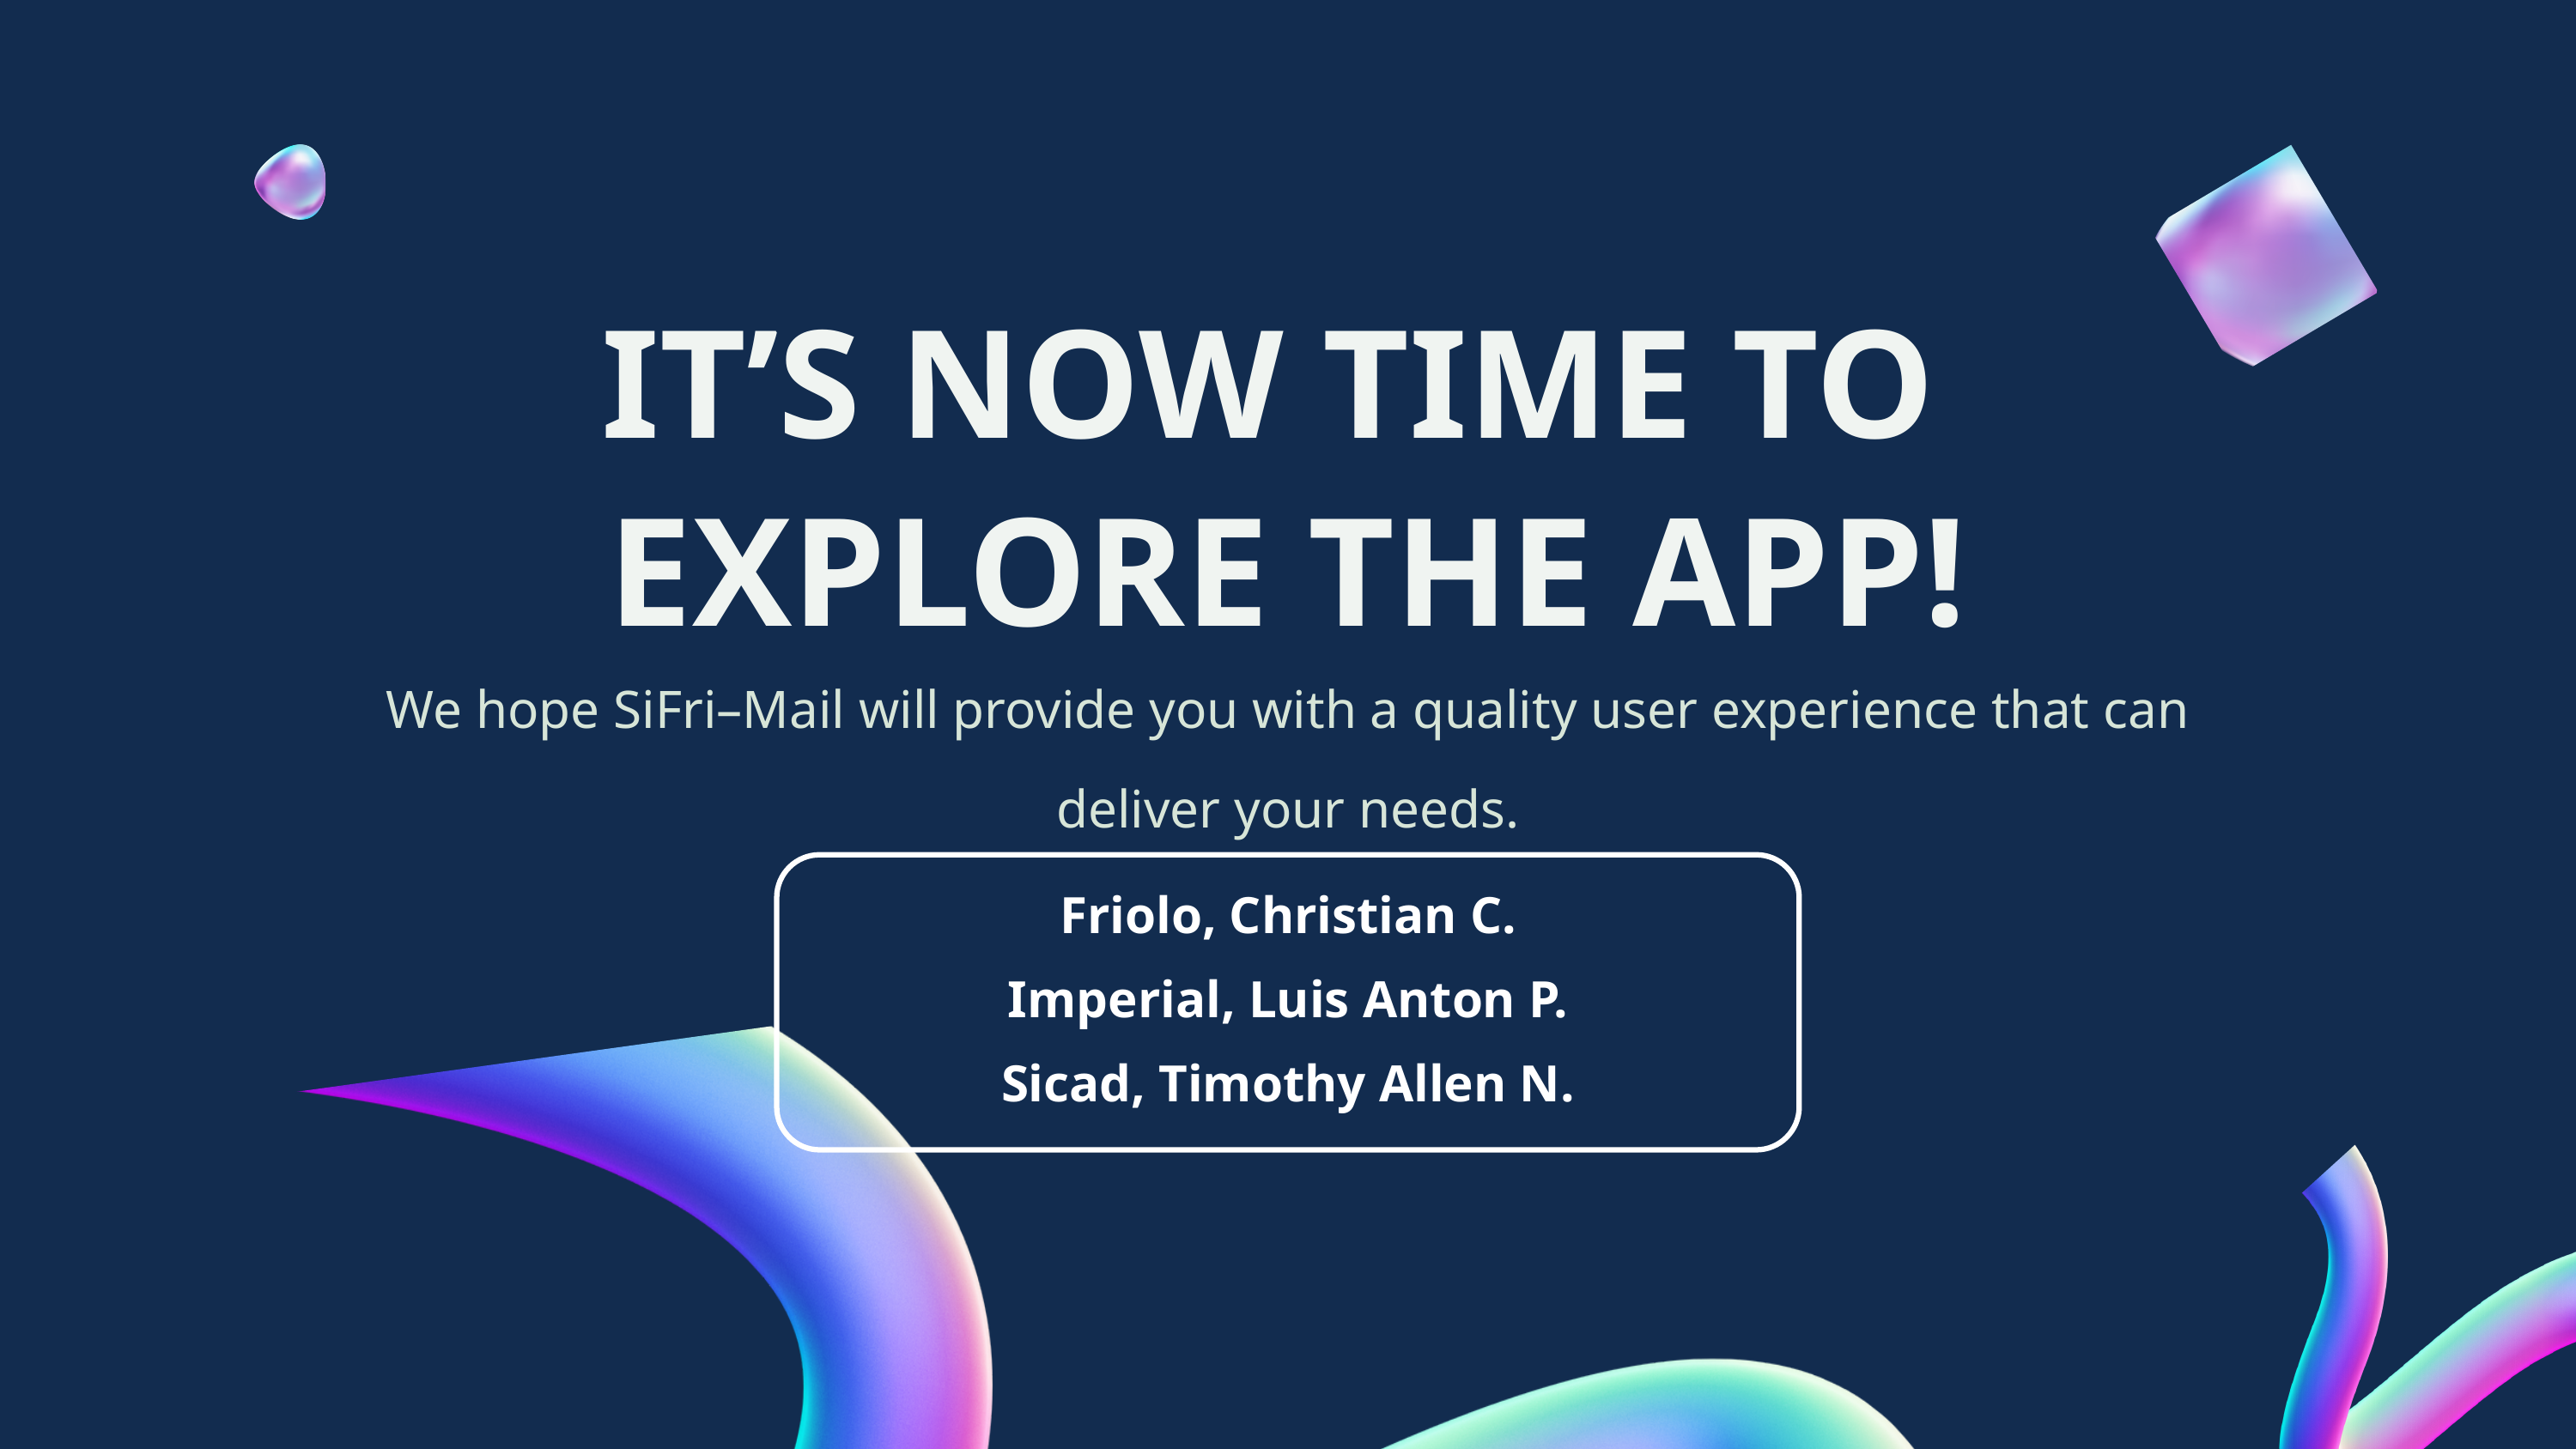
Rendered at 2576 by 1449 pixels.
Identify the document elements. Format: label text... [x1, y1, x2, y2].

text_box IT’S NOW TIME TO EXPLORE THE APP! [480, 279, 2096, 657]
text_box [254, 144, 326, 220]
text_box [2149, 144, 2379, 376]
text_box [776, 822, 1800, 1150]
text_box [0, 870, 1982, 1449]
text_box [2019, 1040, 2576, 1449]
text_box We hope SiFri–Mail will provide you with a quality user experience that can deliver your needs. [374, 638, 2202, 839]
